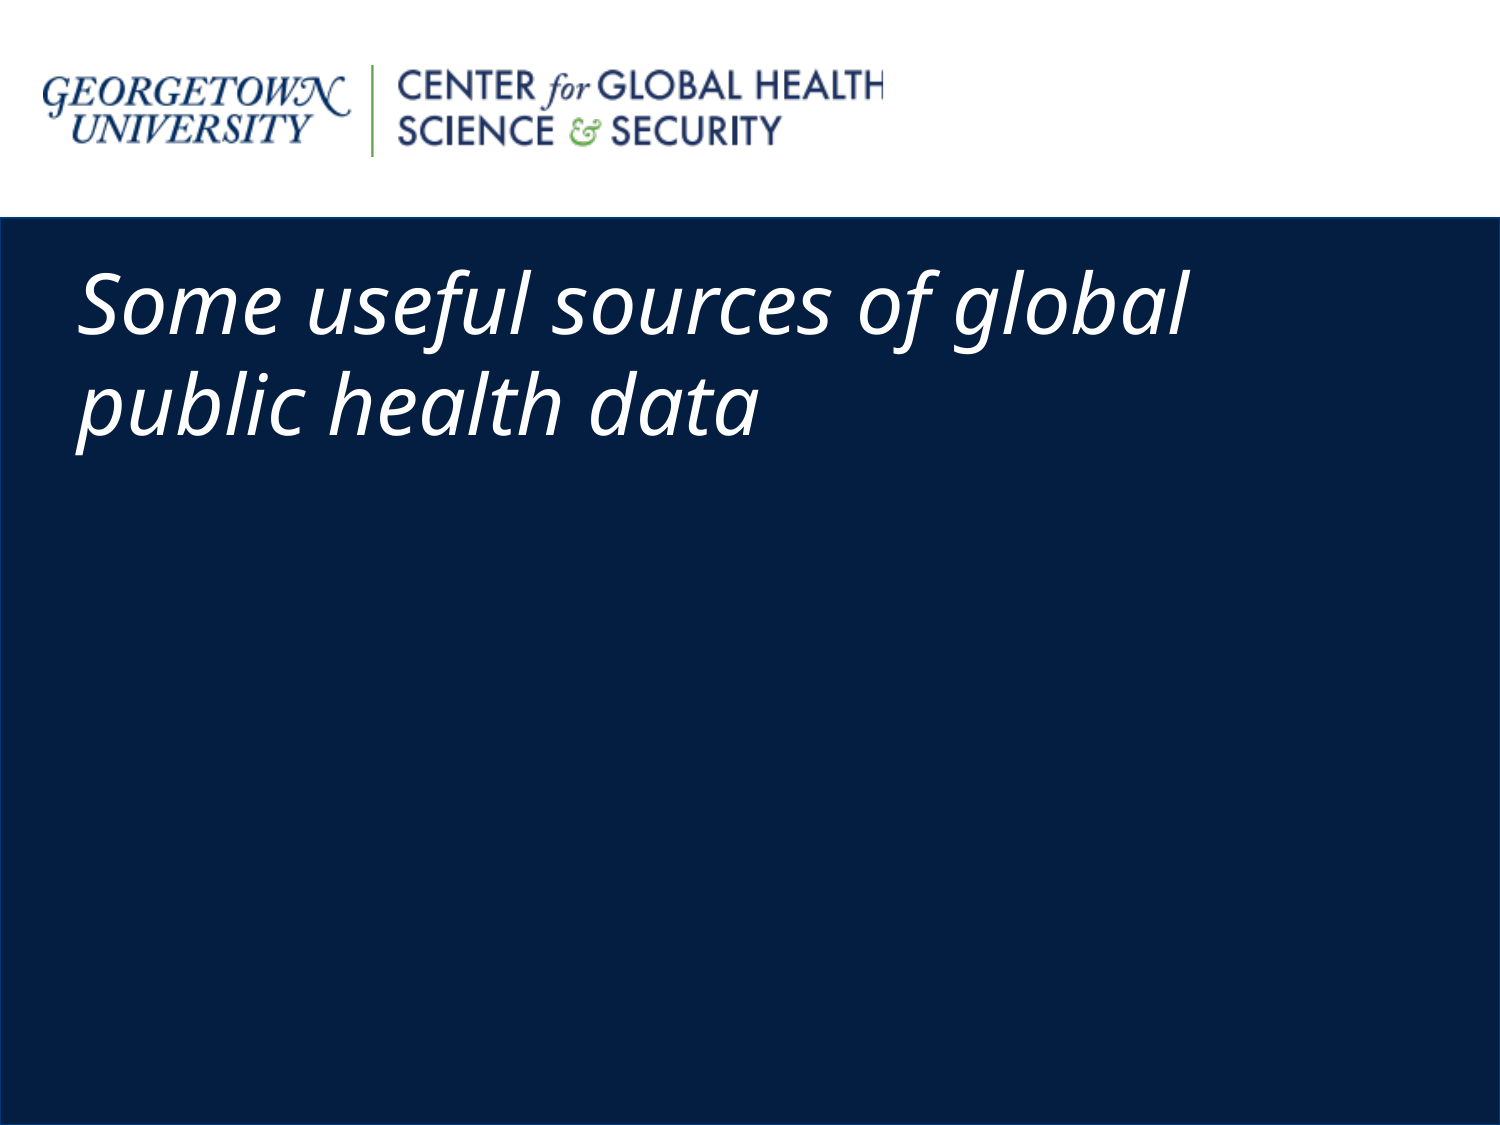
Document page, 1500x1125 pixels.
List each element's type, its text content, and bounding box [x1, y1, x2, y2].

picture [42, 65, 884, 157]
text_box [0, 217, 1500, 1125]
text_box Some useful sources of global public health data [62, 242, 1368, 377]
